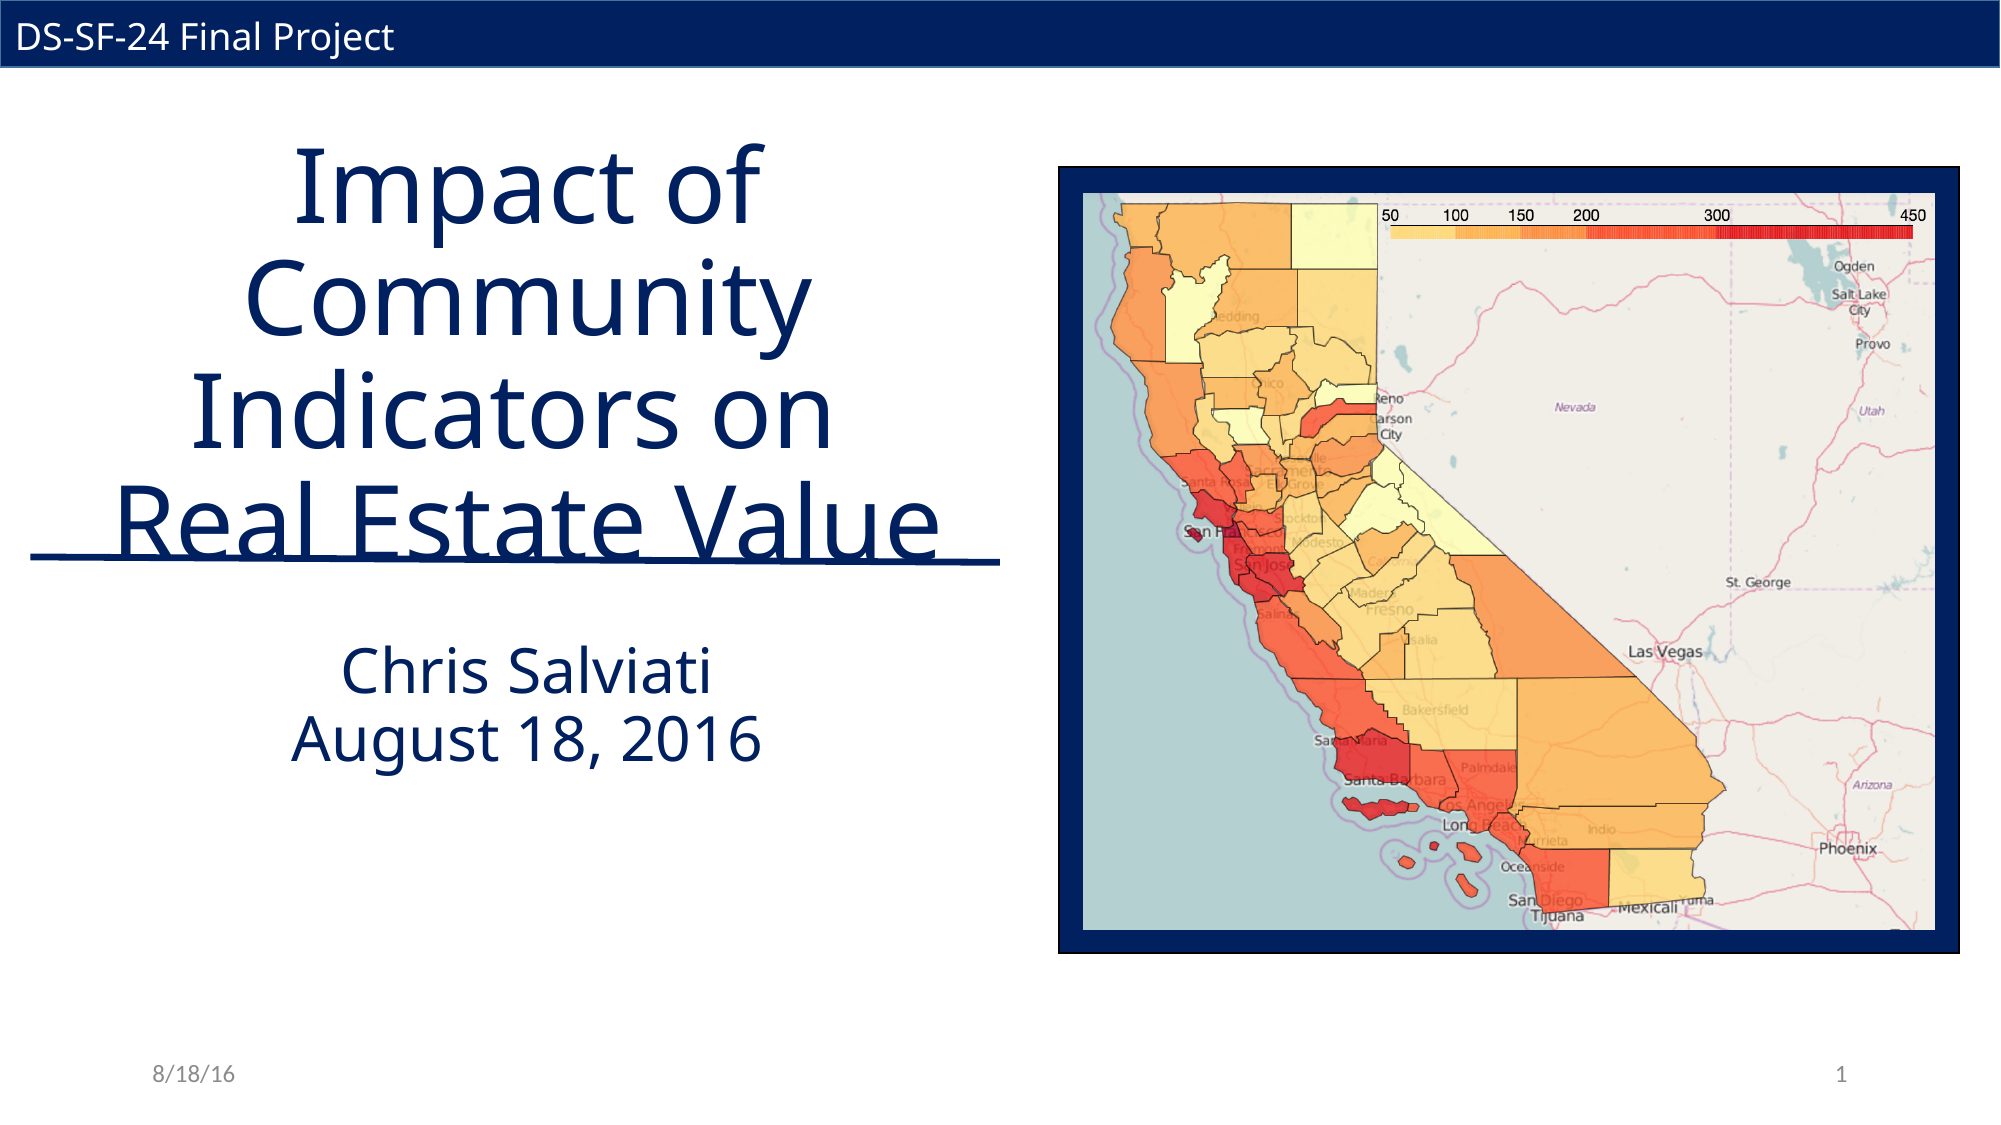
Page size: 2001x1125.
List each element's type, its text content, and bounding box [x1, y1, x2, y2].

title Impact of Community Indicators on Real Estate Value [0, 249, 1058, 468]
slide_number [137, 1042, 588, 1103]
slide_number 1 [1412, 1042, 1863, 1103]
text_box [1058, 166, 1960, 954]
text_box [0, 0, 2000, 68]
text_box DS-SF-24 Final Project [0, 6, 570, 66]
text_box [30, 556, 1001, 563]
picture [1083, 193, 1935, 930]
text_box Chris Salviati August 18, 2016 [0, 598, 1058, 816]
